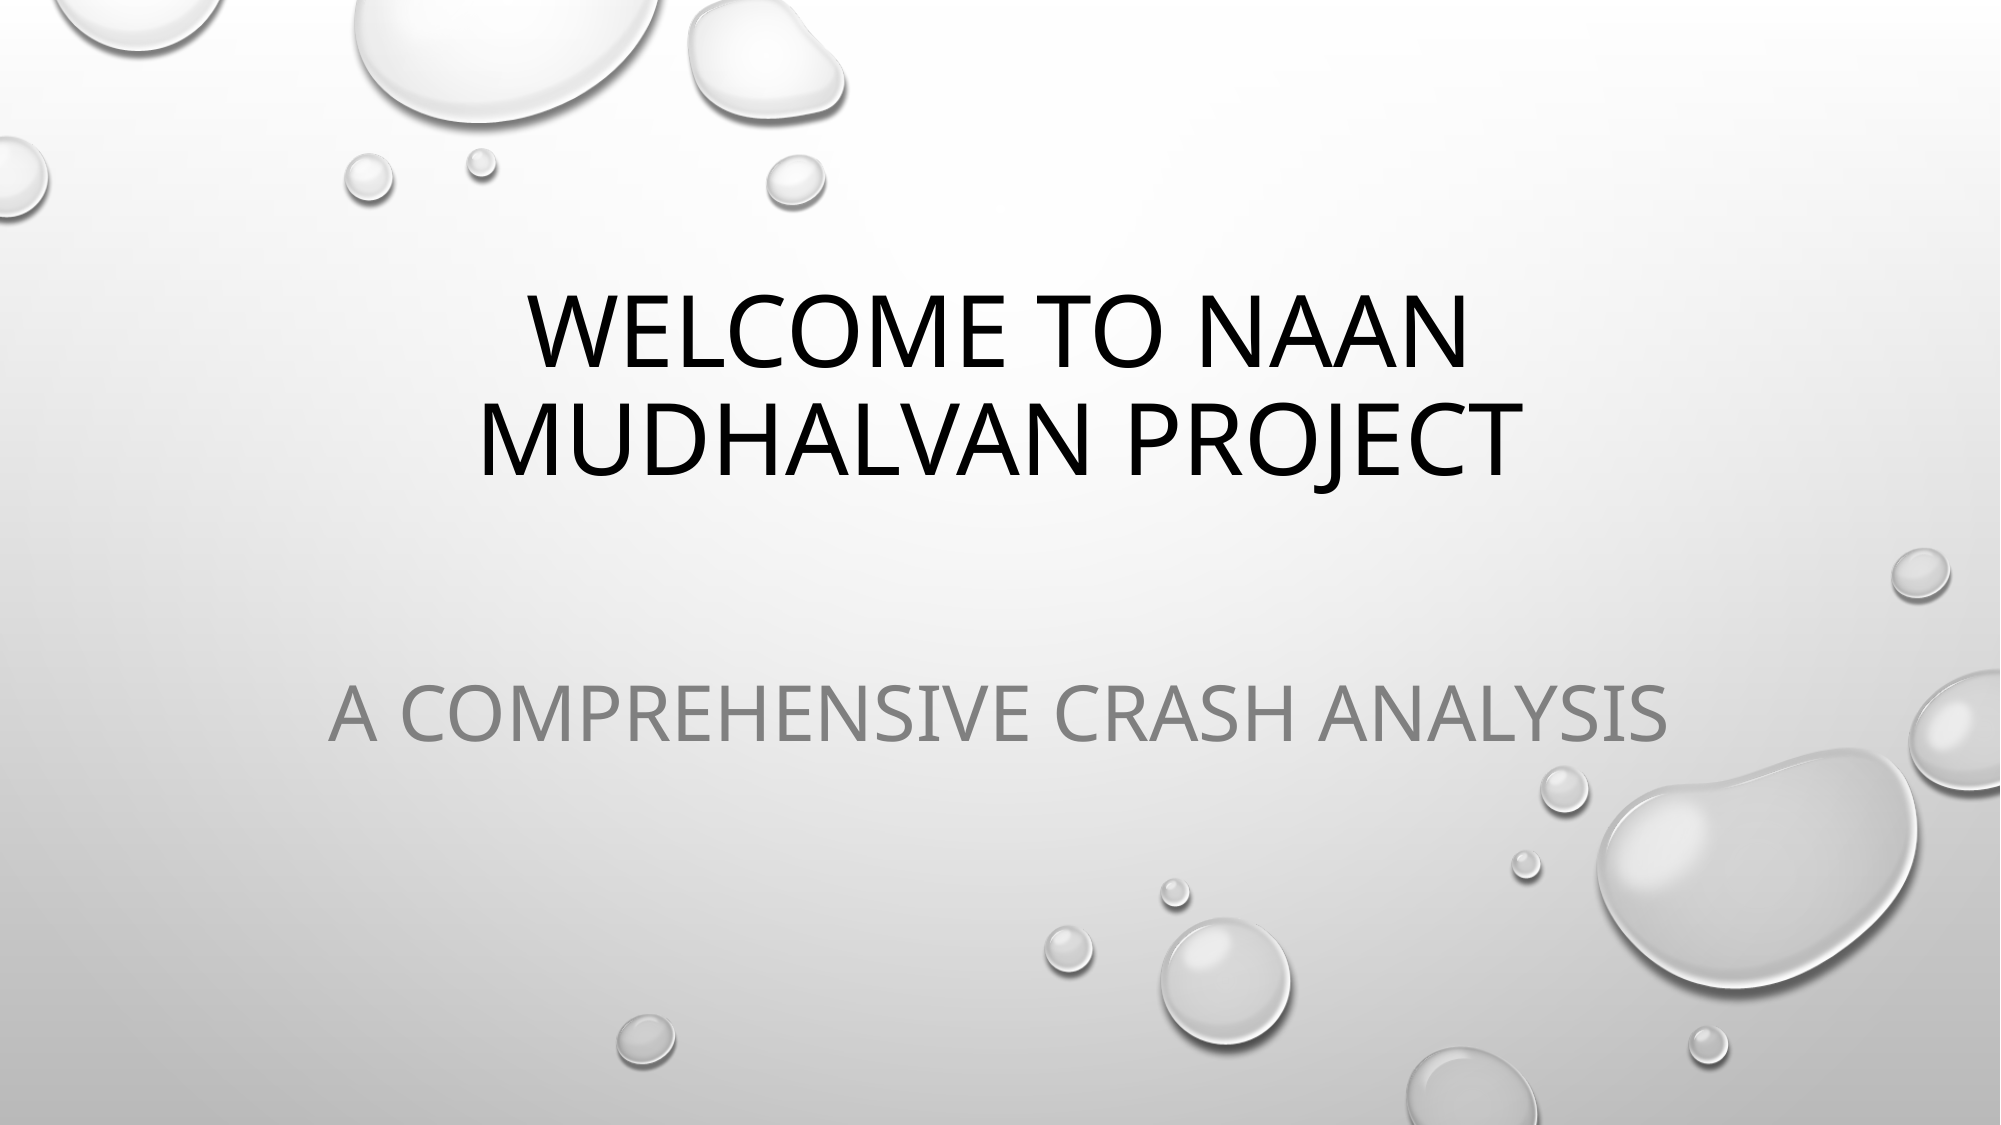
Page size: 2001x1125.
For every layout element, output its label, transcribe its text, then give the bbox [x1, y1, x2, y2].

title Welcome to naan mudhalvan project [287, 213, 1713, 625]
subtitle A comprehensive crash analysis [287, 637, 1713, 863]
picture [0, 0, 2000, 1125]
